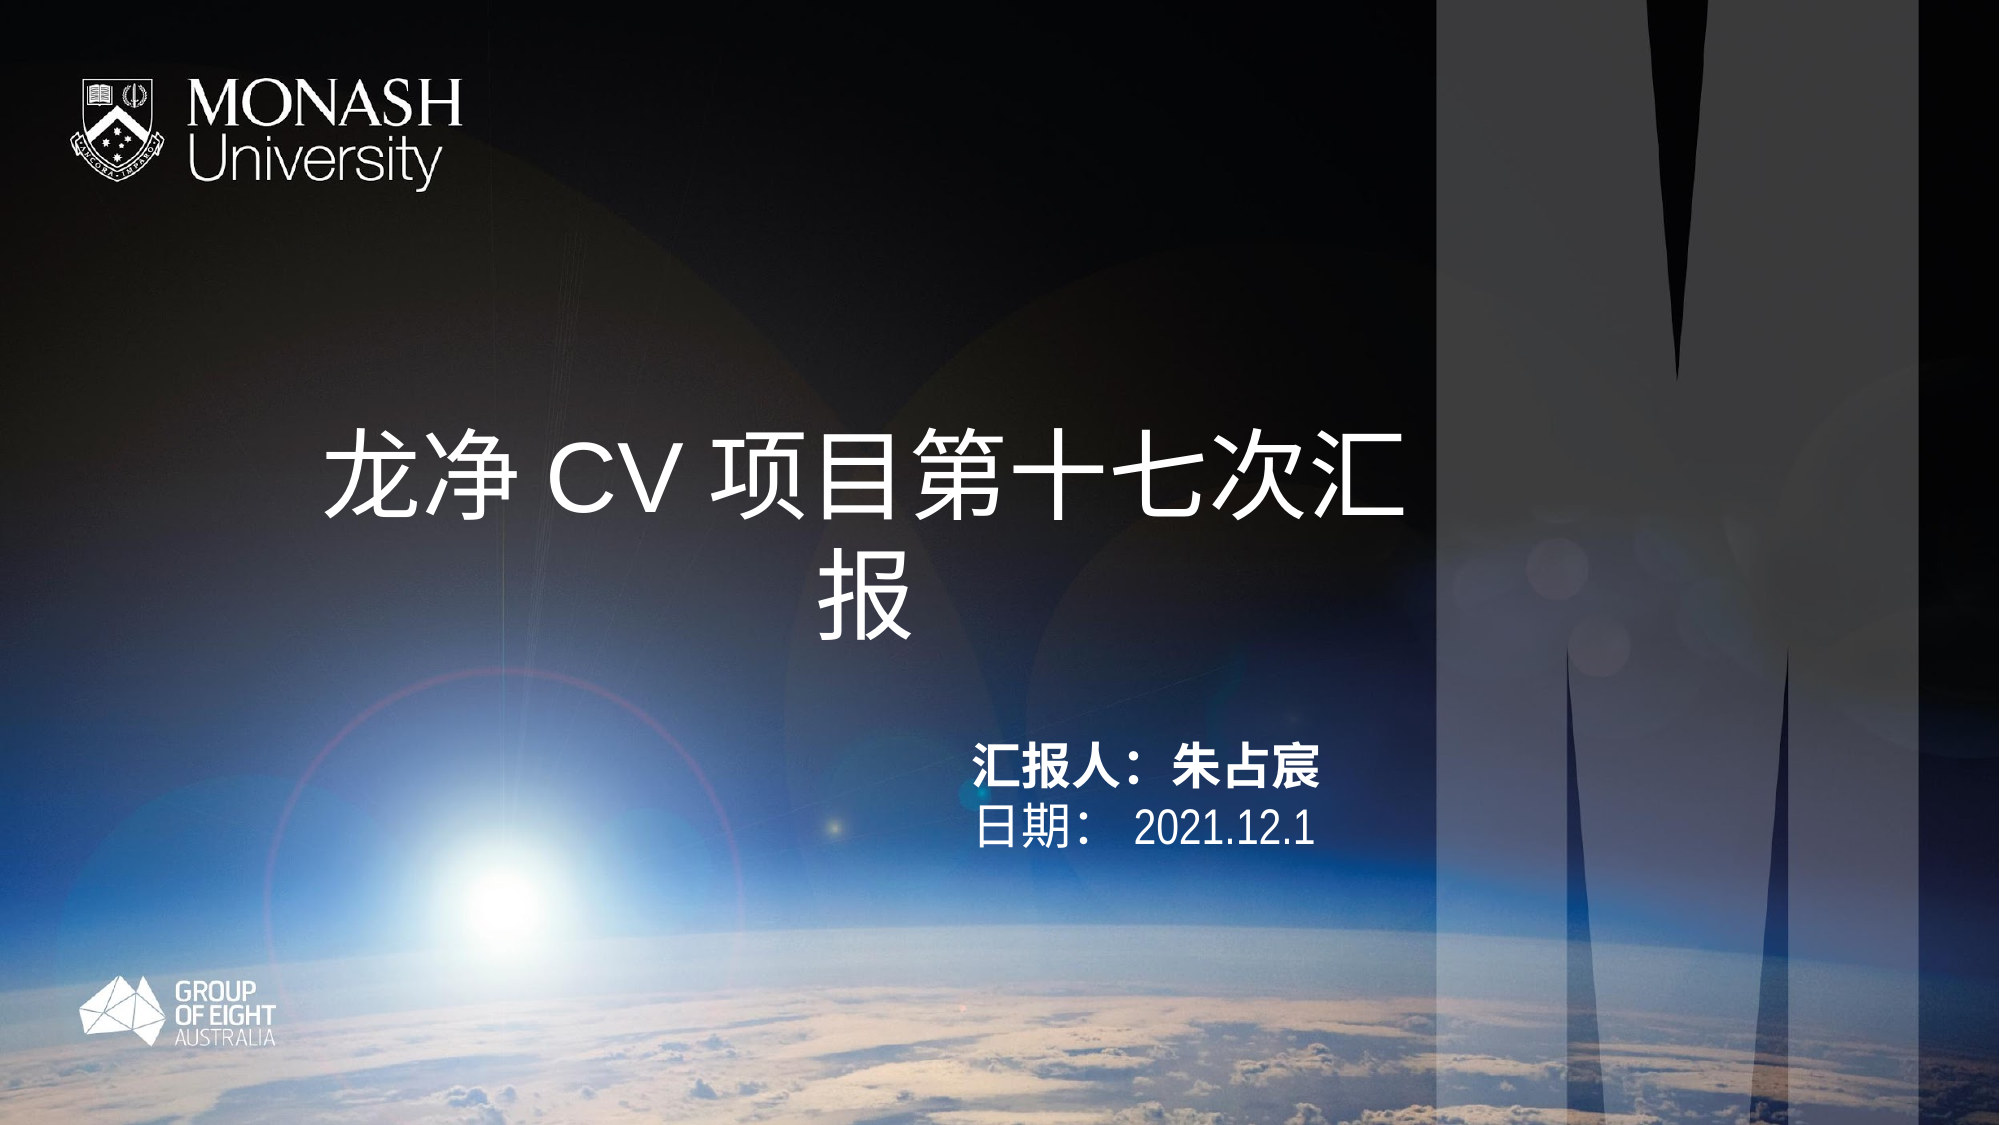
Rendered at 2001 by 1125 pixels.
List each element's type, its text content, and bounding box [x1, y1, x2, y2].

picture [0, 0, 1999, 1125]
list 汇报人：朱占宸 日期：2021.12.1 [956, 726, 1521, 937]
list 龙净CV项目第十七次汇报 [266, 405, 1464, 548]
